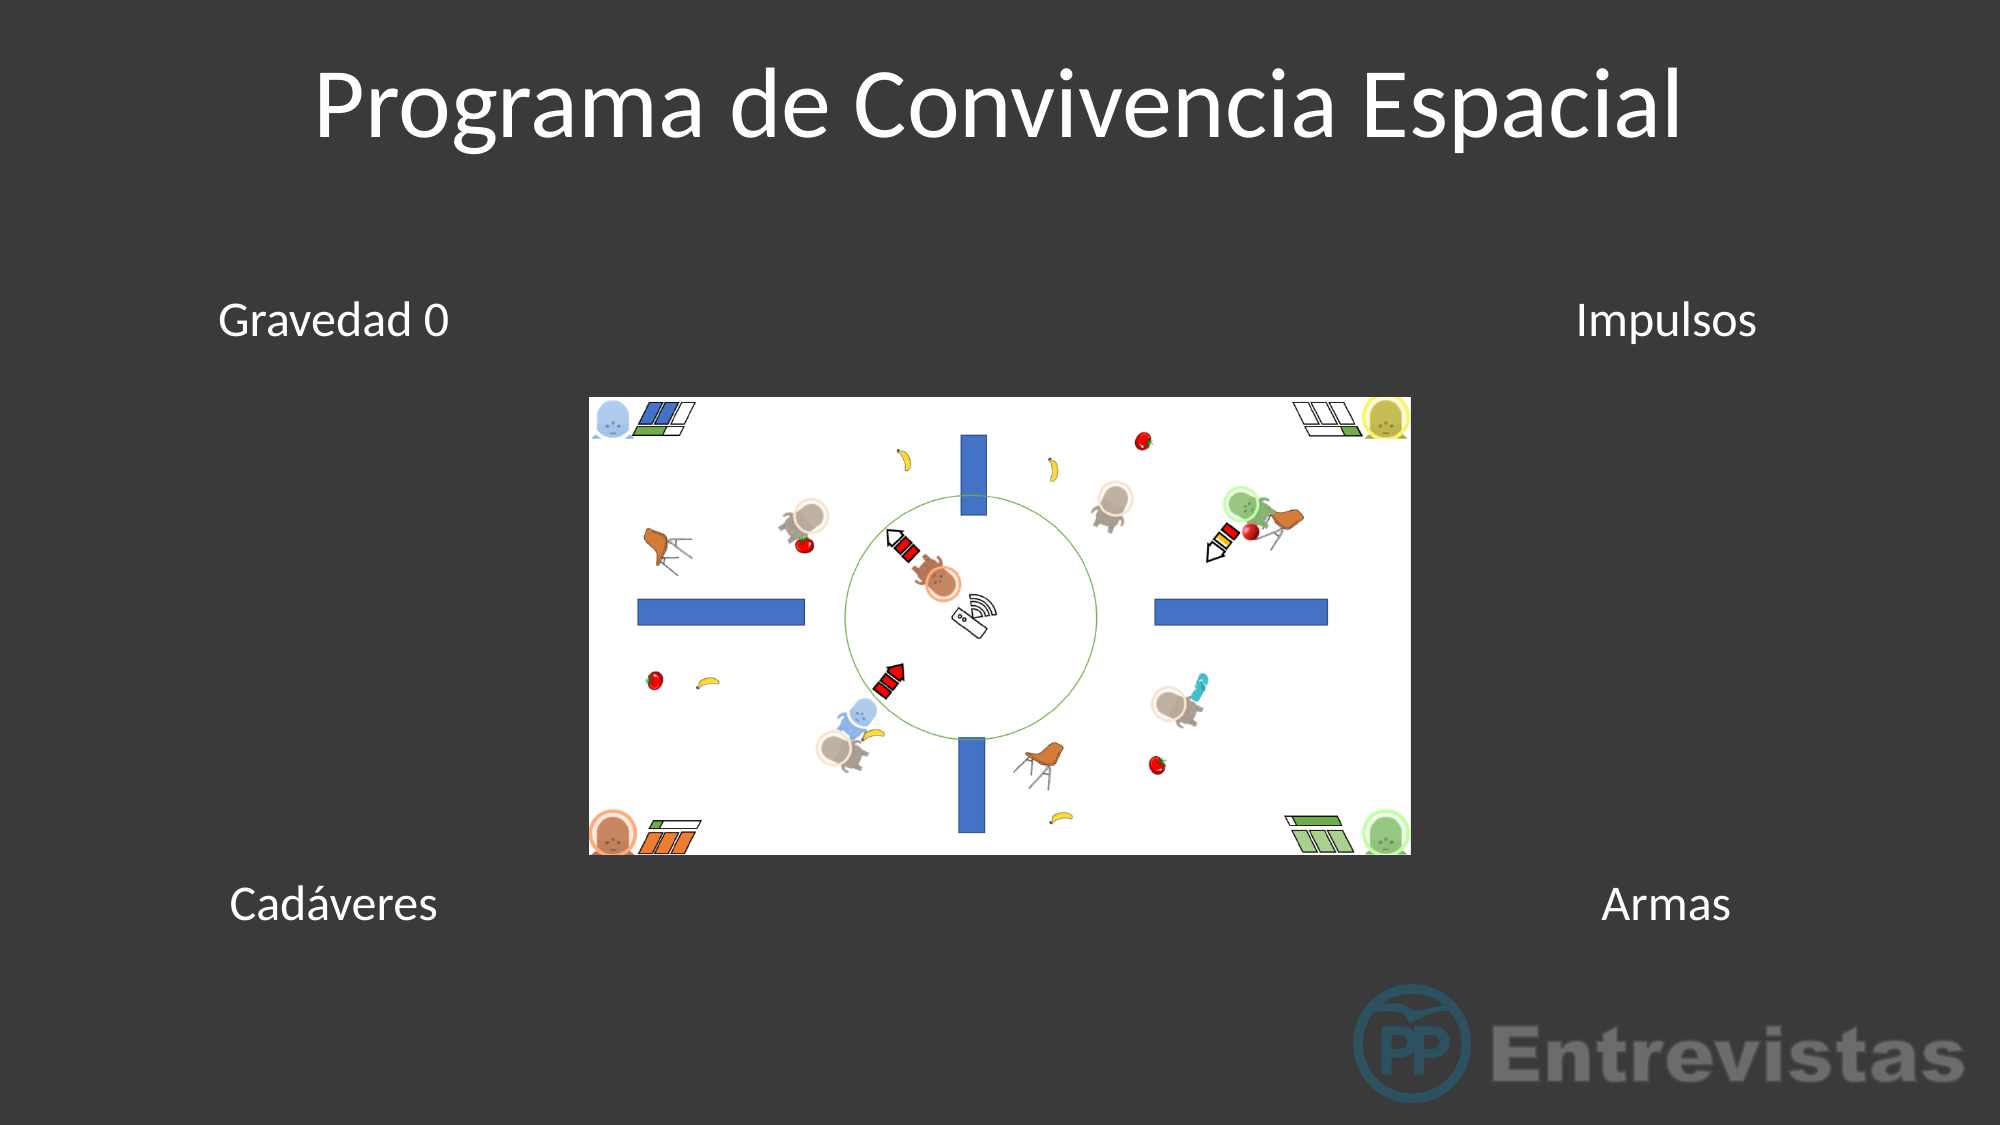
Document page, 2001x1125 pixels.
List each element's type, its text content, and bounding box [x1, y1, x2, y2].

text_box Armas [1410, 854, 1923, 981]
text_box Programa de Convivencia Espacial [226, 22, 1774, 196]
text_box Gravedad 0 [77, 271, 590, 398]
picture [1353, 983, 2000, 1111]
picture [589, 397, 1411, 856]
text_box Cadáveres [77, 854, 590, 981]
text_box Impulsos [1410, 271, 1923, 398]
